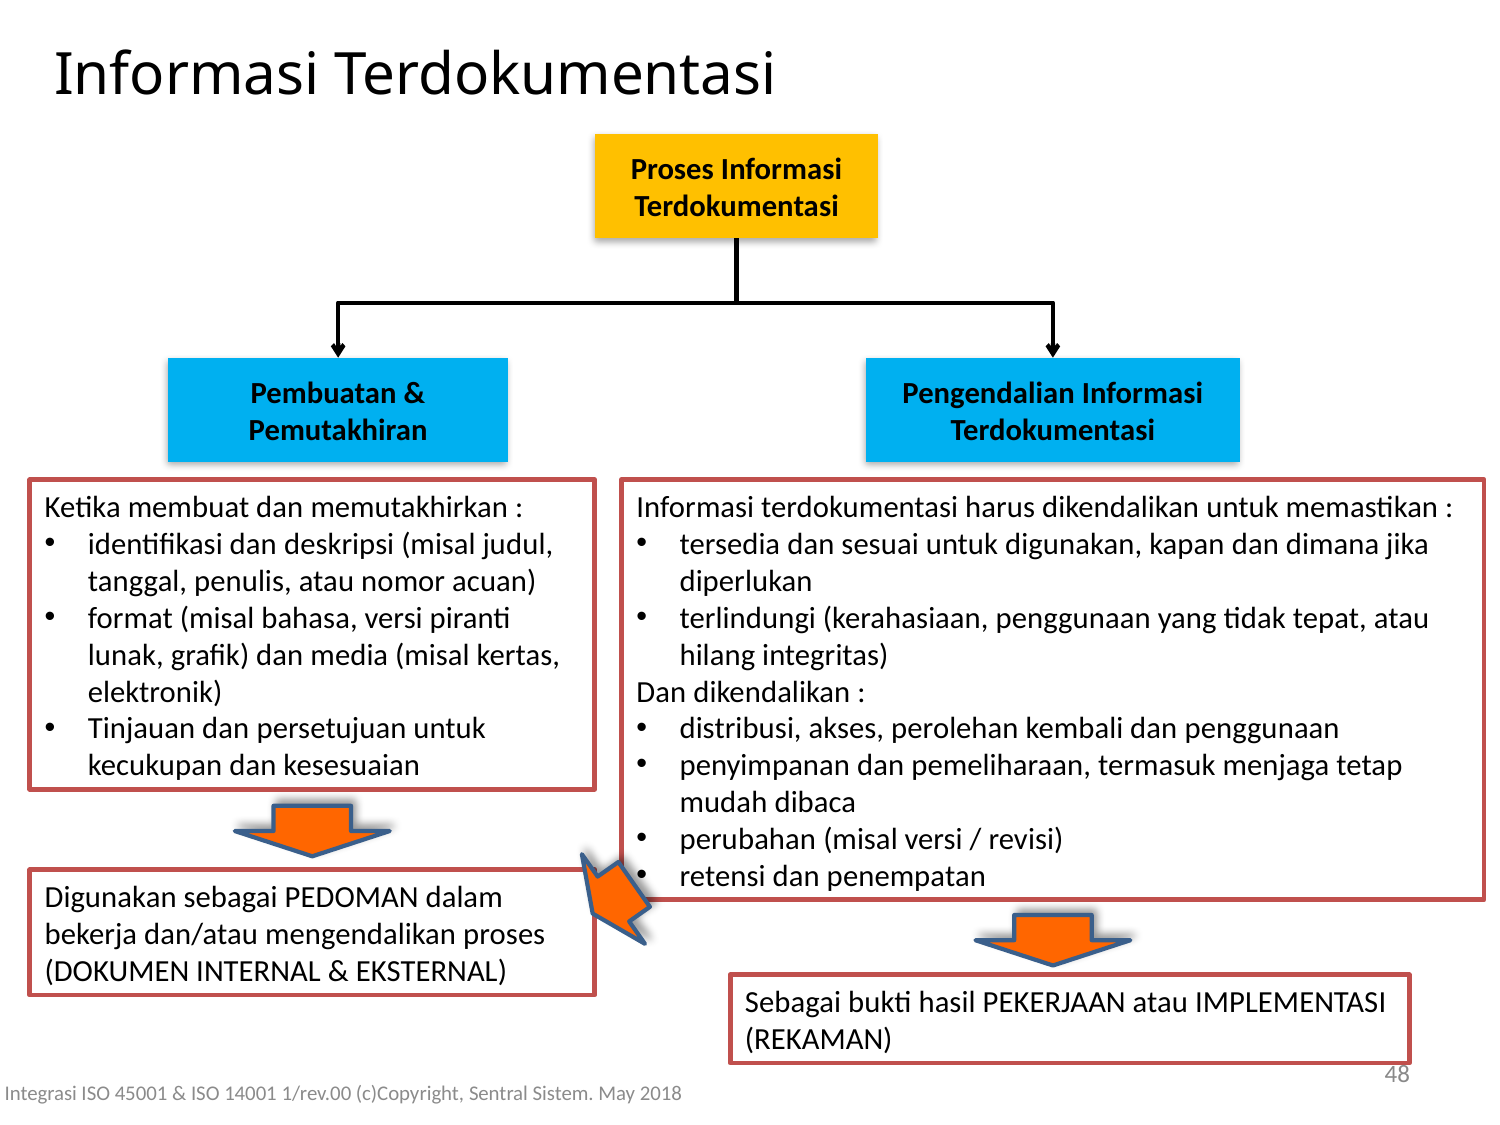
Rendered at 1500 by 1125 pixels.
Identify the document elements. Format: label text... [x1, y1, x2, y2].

text_box Proses Informasi Terdokumentasi [602, 131, 880, 240]
text_box Informasi terdokumentasi harus dikendalikan untuk memastikan : tersedia dan sesuai untuk digunakan, kapan dan dimana jika diperlukan terlindungi (kerahasiaan, penggunaan yang tidak tepat, atau hilang integritas) Dan dikendalikan : distribusi, akses, perolehan kembali dan penggunaan penyimpanan dan pemeliharaan, termasuk menjaga tetap mudah dibaca perubahan (misal versi / revisi) retensi dan penempatan [620, 478, 1486, 902]
slide_number 48 [1074, 1042, 1425, 1103]
footer Integrasi ISO 45001 & ISO 14001 1/rev.00 (c)Copyright, Sentral Sistem. May 2018 [0, 1062, 716, 1123]
text_box Pengendalian Informasi Terdokumentasi [956, 356, 1242, 464]
text_box Pembuatan & Pemutakhiran [166, 356, 472, 464]
text_box Sebagai bukti hasil PEKERJAAN atau IMPLEMENTASI (REKAMAN) [728, 973, 1411, 1065]
text_box Ketika membuat dan memutakhirkan : identifikasi dan deskripsi (misal judul, tanggal, penulis, atau nomor acuan) format (misal bahasa, versi piranti lunak, grafik) dan media (misal kertas, elektronik) Tinjauan dan persetujuan untuk kecukupan dan kesesuaian [28, 478, 597, 791]
text_box [973, 912, 1133, 968]
text_box [579, 852, 652, 946]
text_box Informasi Terdokumentasi [37, 27, 1228, 116]
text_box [834, 139, 955, 457]
text_box Digunakan sebagai PEDOMAN dalam bekerja dan/atau mengendalikan proses (DOKUMEN INTERNAL & EKSTERNAL) [28, 868, 597, 997]
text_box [477, 98, 598, 498]
text_box [232, 803, 392, 859]
